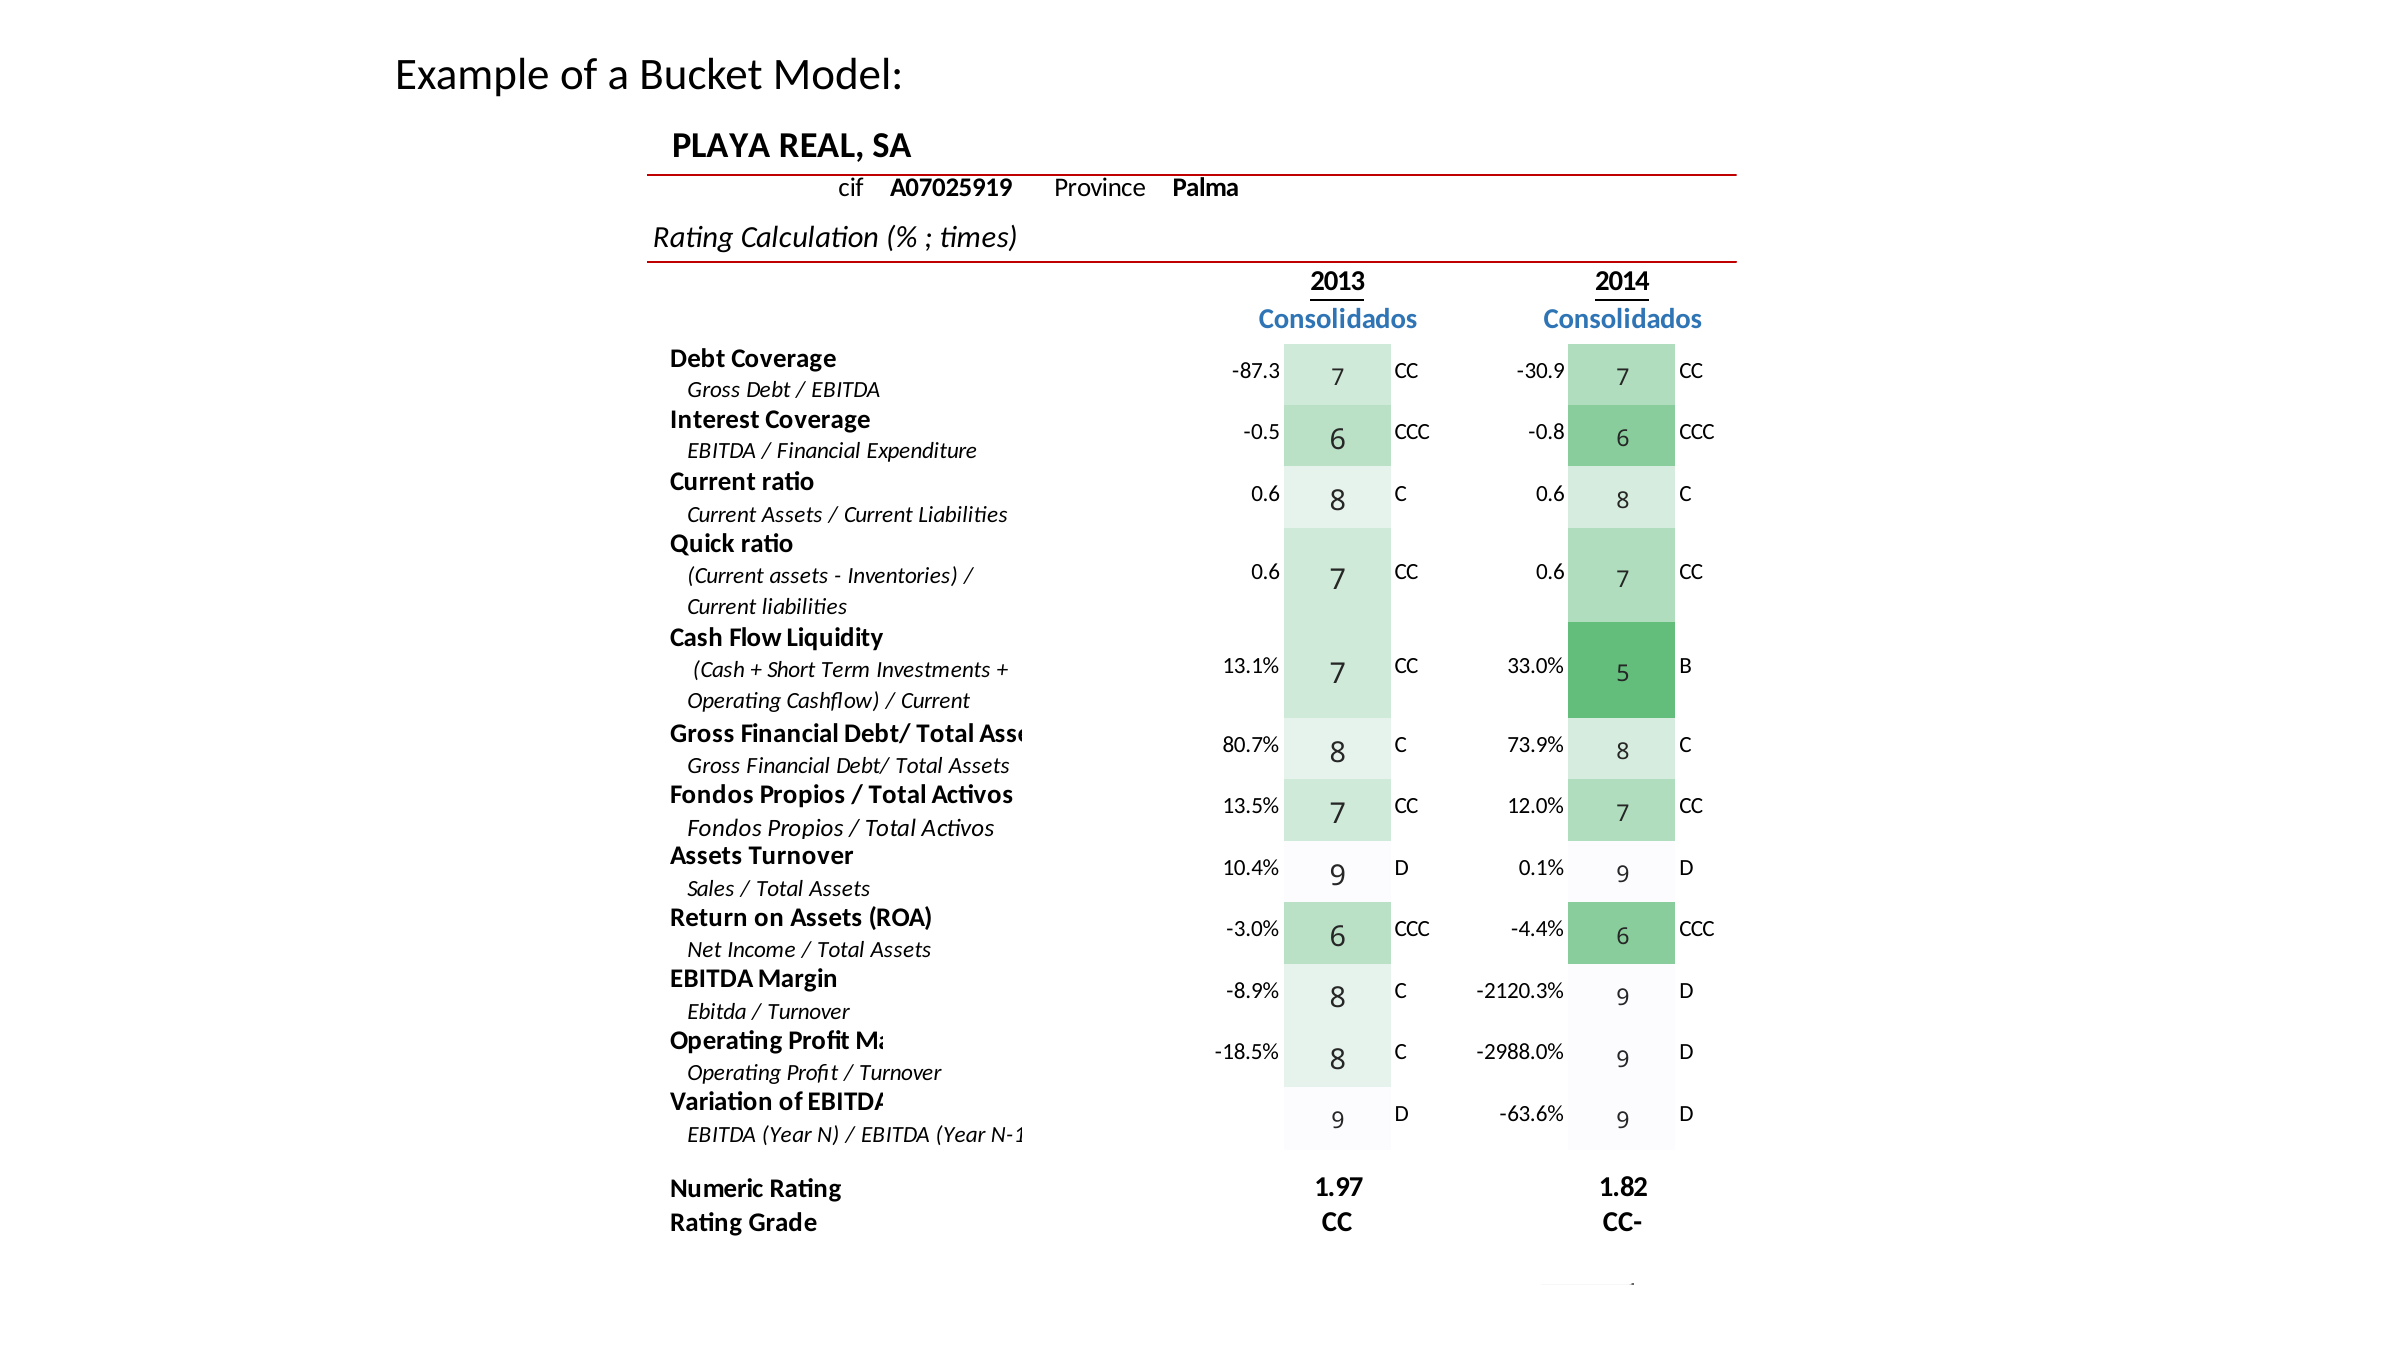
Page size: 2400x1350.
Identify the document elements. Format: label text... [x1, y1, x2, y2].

text_box Example of a Bucket Model: [380, 37, 920, 106]
picture [647, 111, 1739, 1285]
